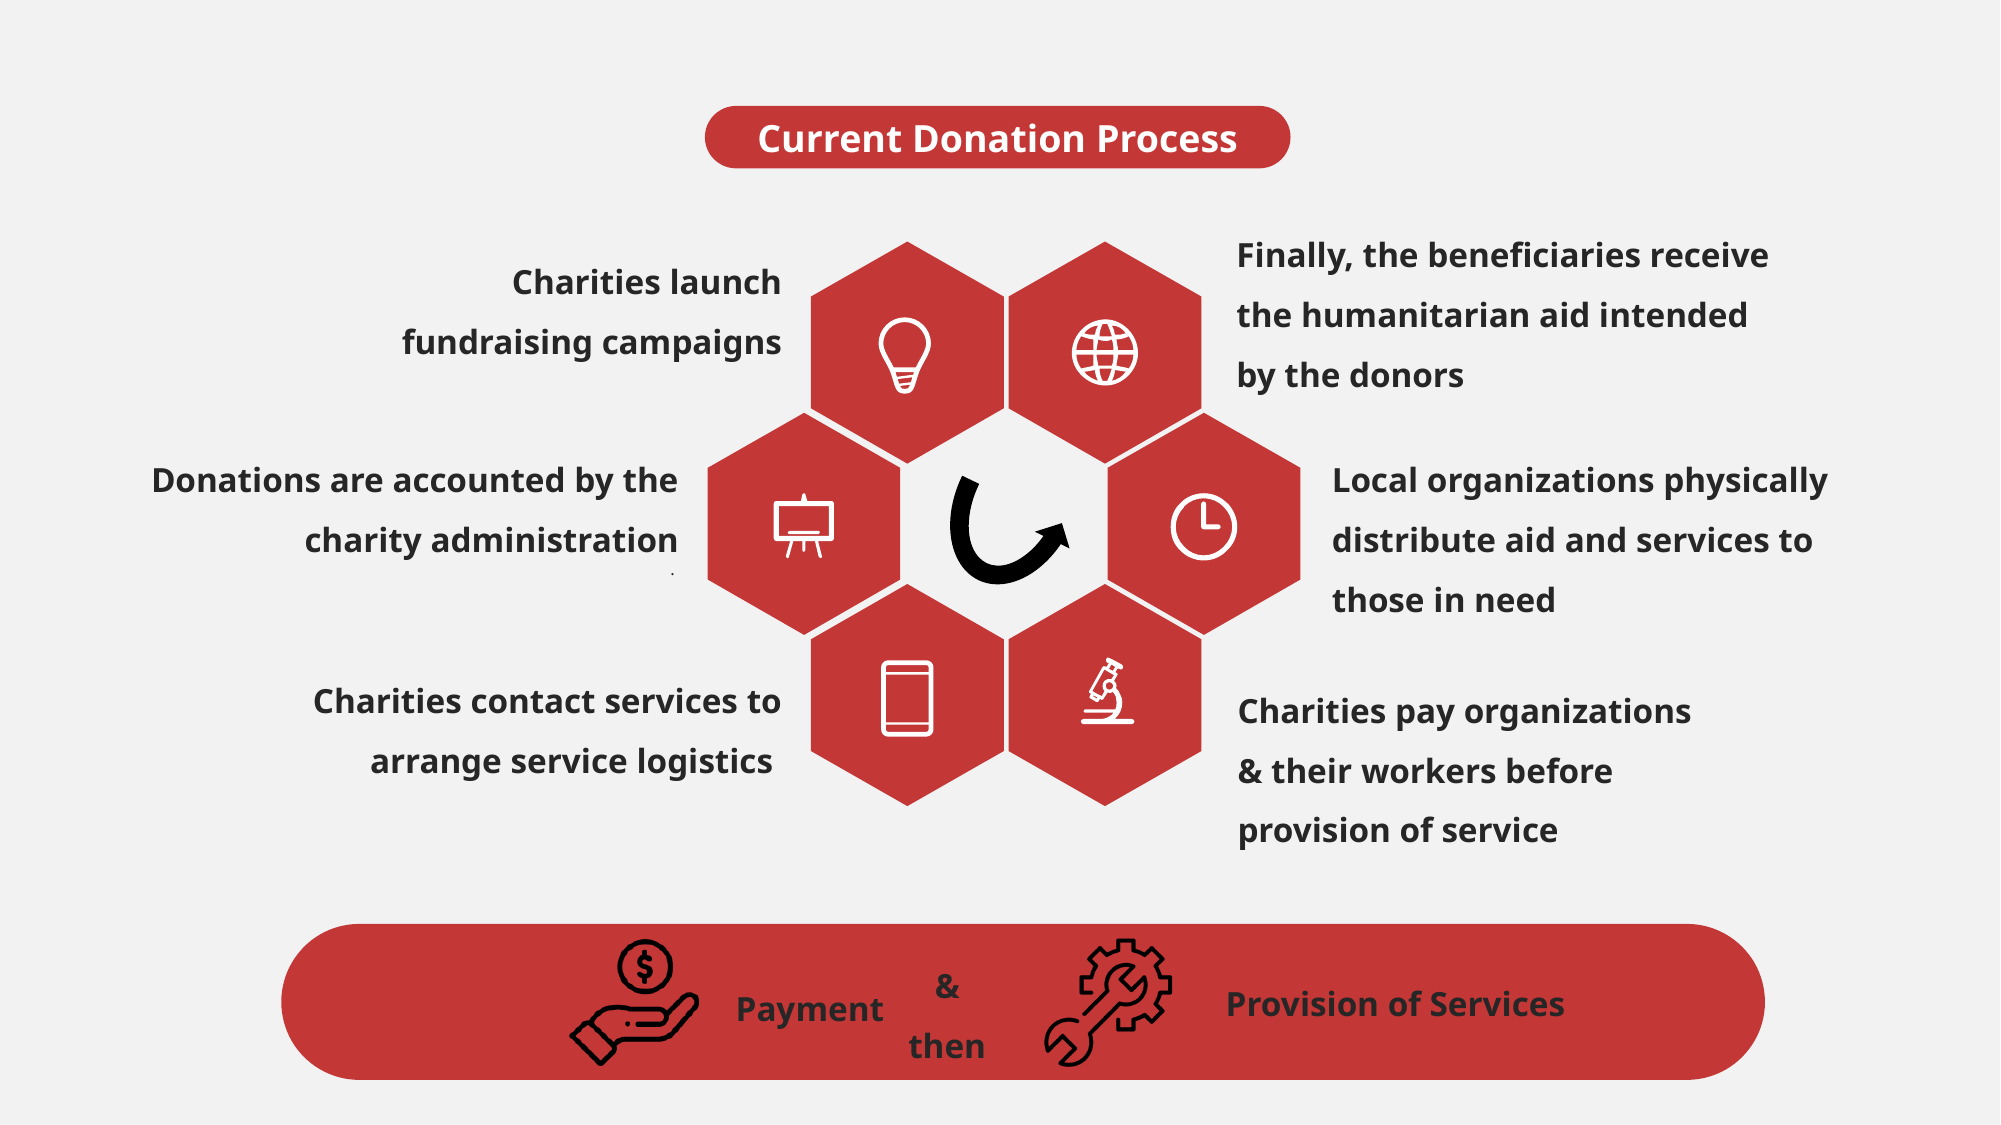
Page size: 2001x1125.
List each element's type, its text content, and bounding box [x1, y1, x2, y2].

text_box [881, 660, 934, 737]
text_box Current Donation Process [703, 104, 1292, 170]
text_box [810, 241, 1004, 412]
text_box Provision of Services ​ [1212, 975, 1661, 1031]
text_box Charities contact services to arrange service logistics [312, 660, 783, 780]
text_box [1071, 319, 1138, 386]
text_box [1008, 583, 1202, 807]
text_box Local organizations physically distribute aid and services to those in need [1331, 439, 1855, 620]
text_box [878, 317, 931, 394]
text_box Donations are accounted by the charity administration . [132, 439, 680, 580]
text_box & then [900, 944, 995, 1065]
picture [569, 939, 699, 1066]
text_box Payment [699, 968, 900, 1028]
text_box [810, 635, 1004, 807]
picture [1004, 898, 1212, 1107]
text_box Charities launch fundraising campaigns [312, 241, 783, 362]
text_box [1212, 922, 1767, 1081]
text_box Finally, the beneficiaries receive the humanitarian aid intended by the donors [1236, 214, 1773, 395]
text_box Payment [995, 968, 1004, 1028]
text_box [707, 430, 773, 618]
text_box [773, 412, 1301, 635]
text_box [280, 922, 1004, 1081]
text_box [1008, 241, 1202, 412]
text_box Charities pay organizations & their workers before provision of service [1237, 669, 1708, 880]
